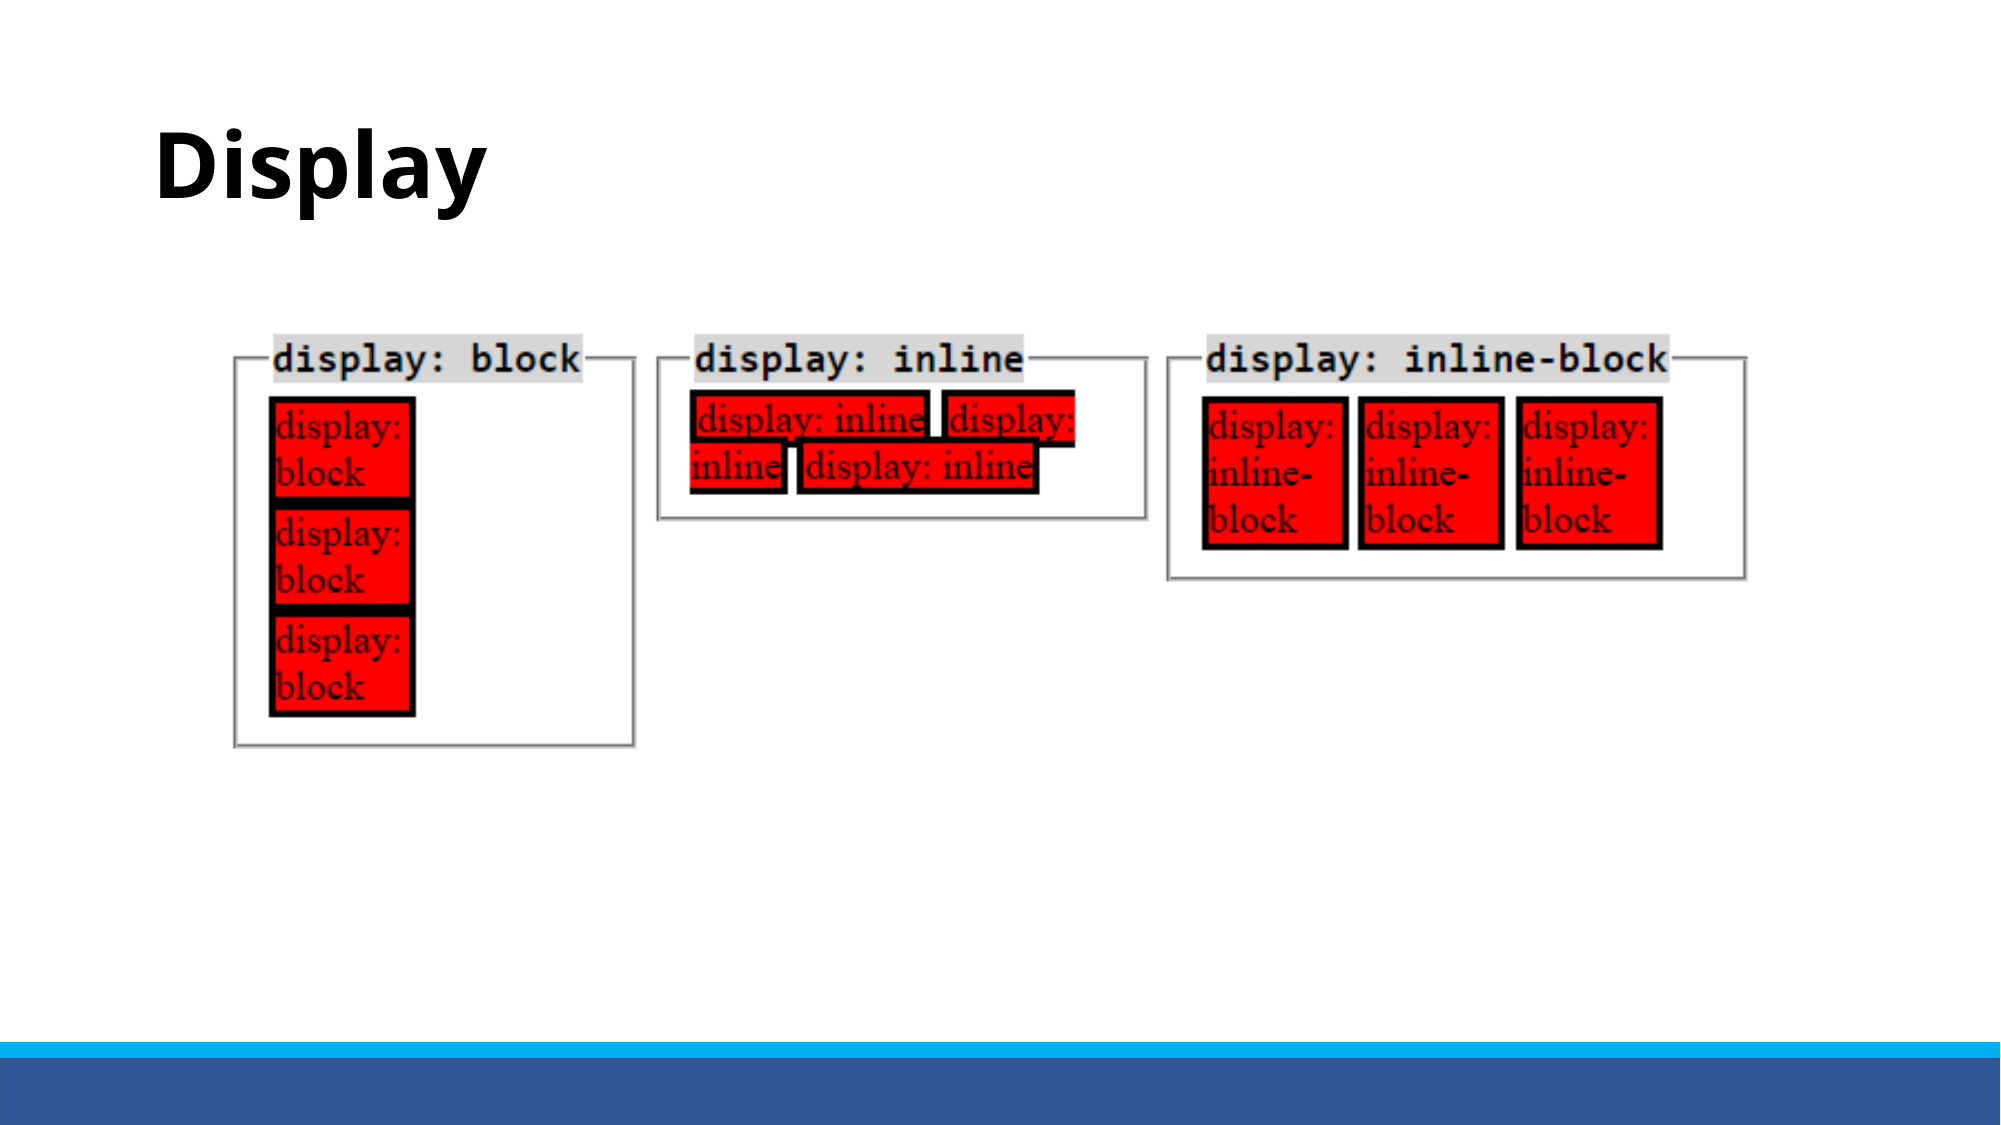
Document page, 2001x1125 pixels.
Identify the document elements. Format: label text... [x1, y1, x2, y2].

title Display [137, 59, 1863, 278]
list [225, 319, 1775, 759]
